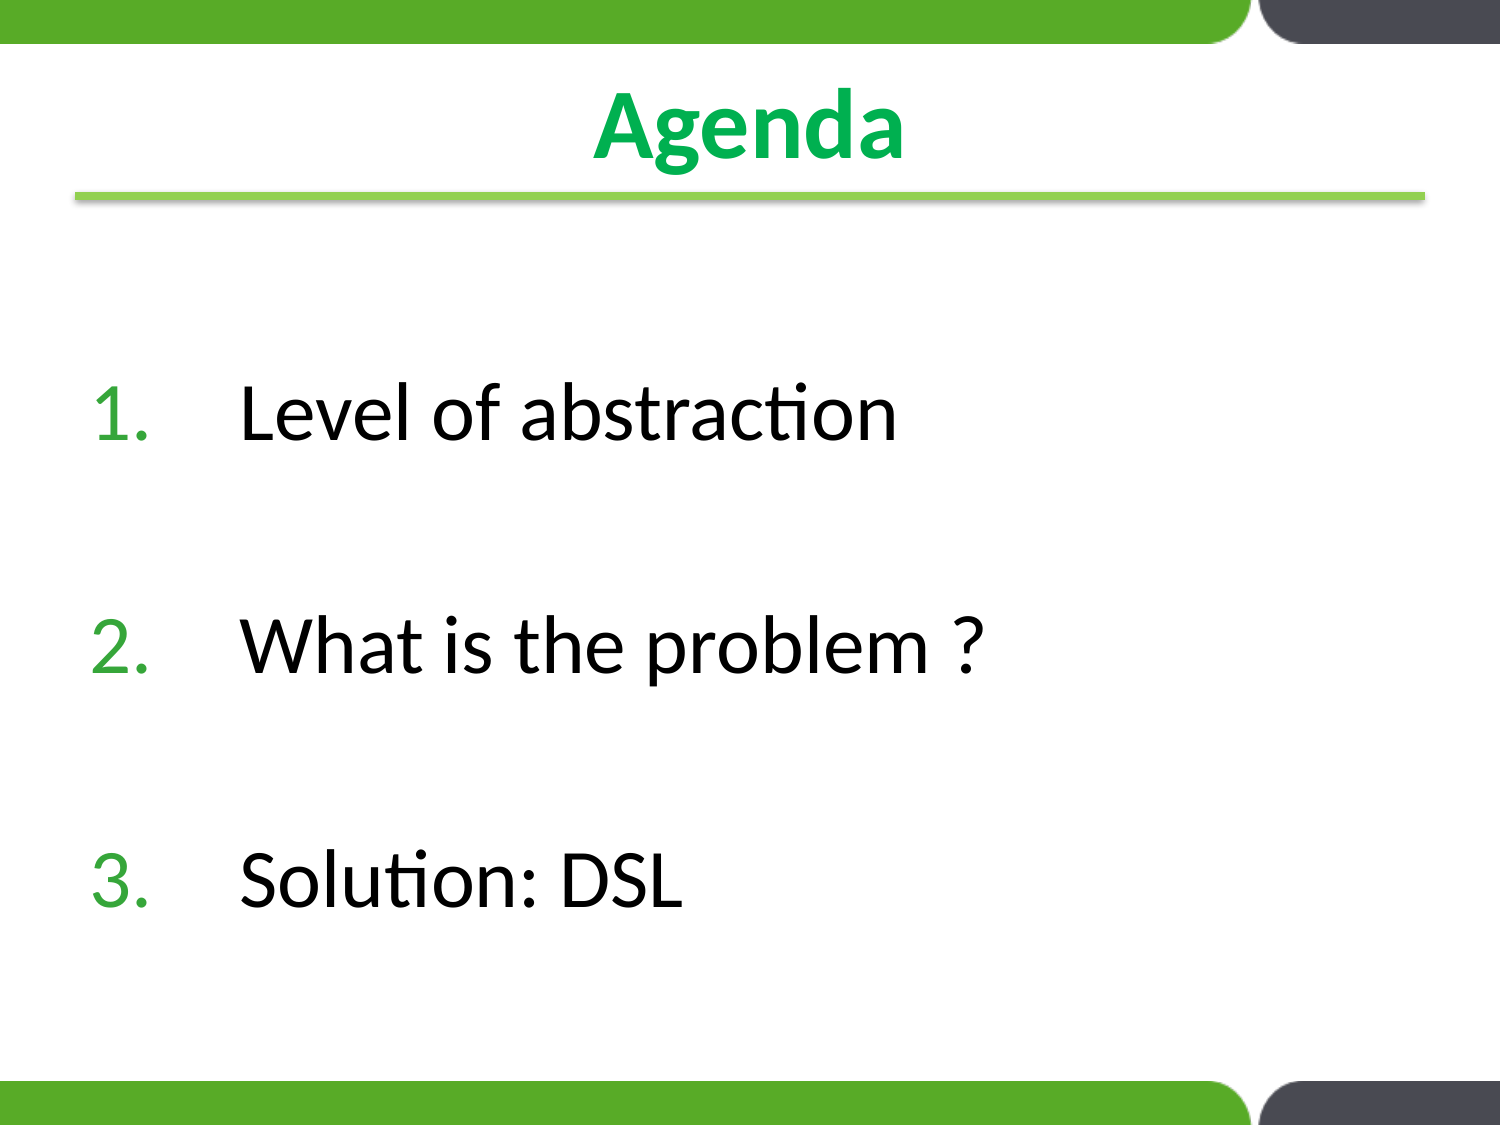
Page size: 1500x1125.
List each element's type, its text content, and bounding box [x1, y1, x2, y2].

title Agenda [75, 50, 1425, 181]
list Level of abstraction What is the problem ? Solution: DSL [75, 349, 1282, 1000]
